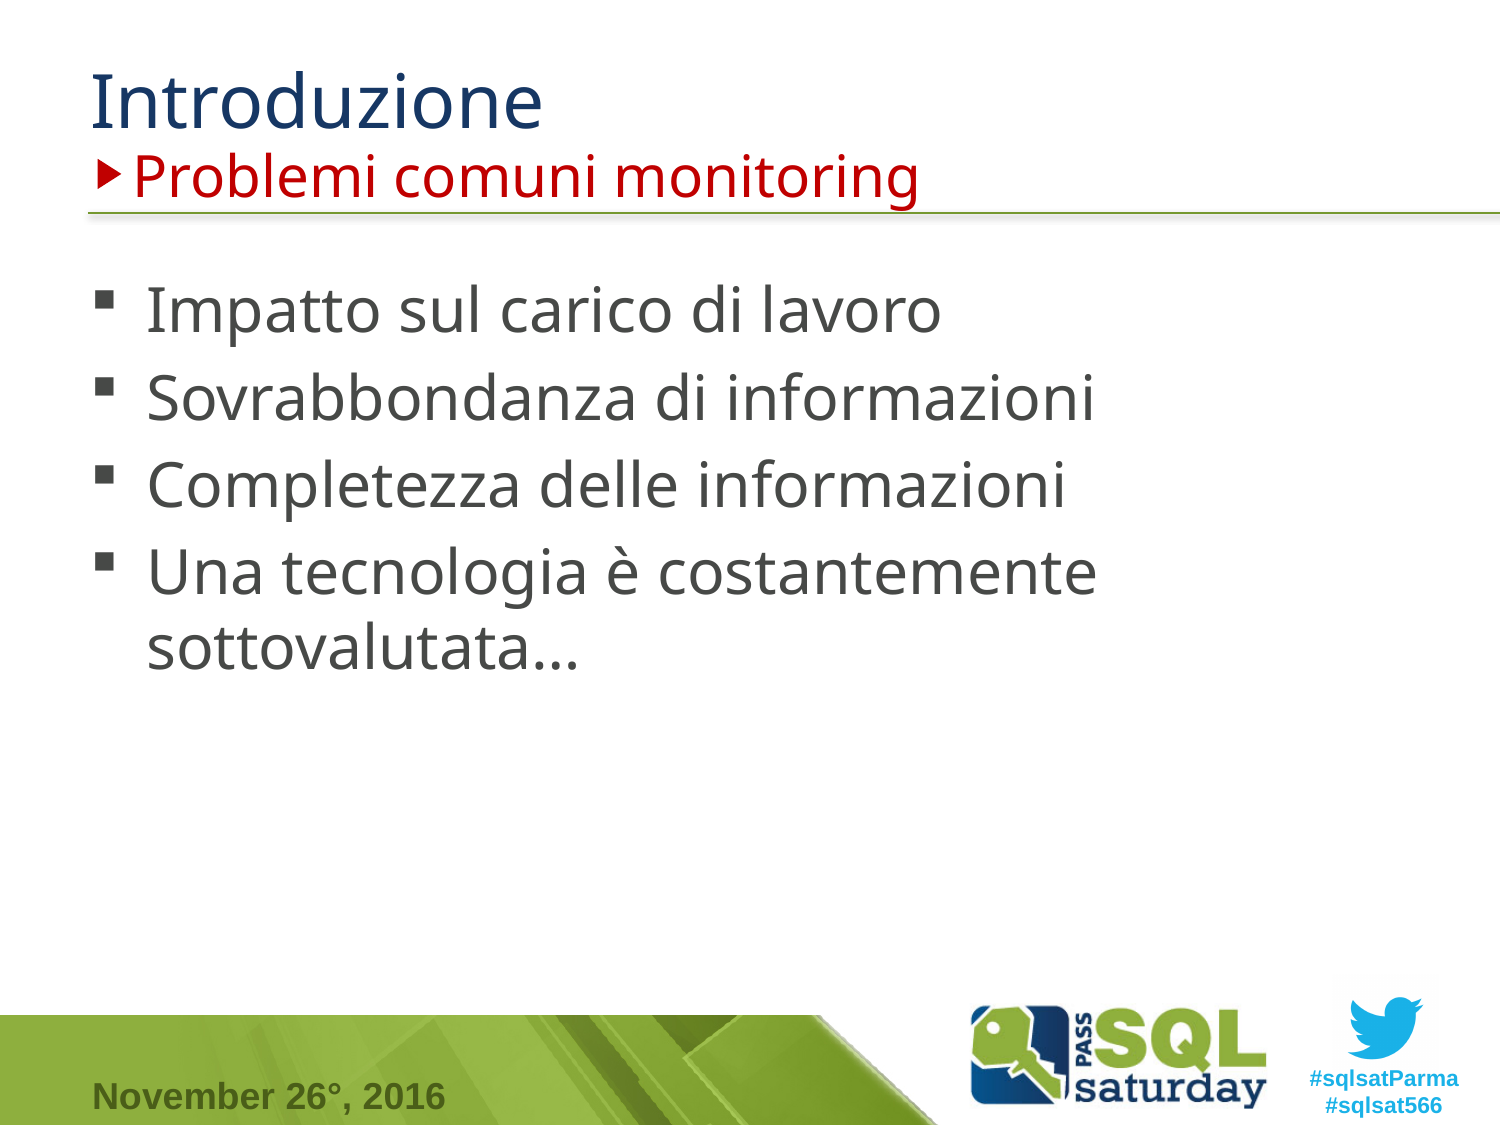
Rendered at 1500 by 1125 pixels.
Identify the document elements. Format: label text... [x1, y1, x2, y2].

title Introduzione [75, 45, 1425, 152]
picture [1332, 974, 1439, 1082]
picture [0, 1005, 1282, 1125]
list Impatto sul carico di lavoro Sovrabbondanza di informazioni Completezza delle informazioni Una tecnologia è costantemente sottovalutata… [75, 262, 1425, 1005]
list Problemi comuni monitoring [117, 151, 1425, 198]
